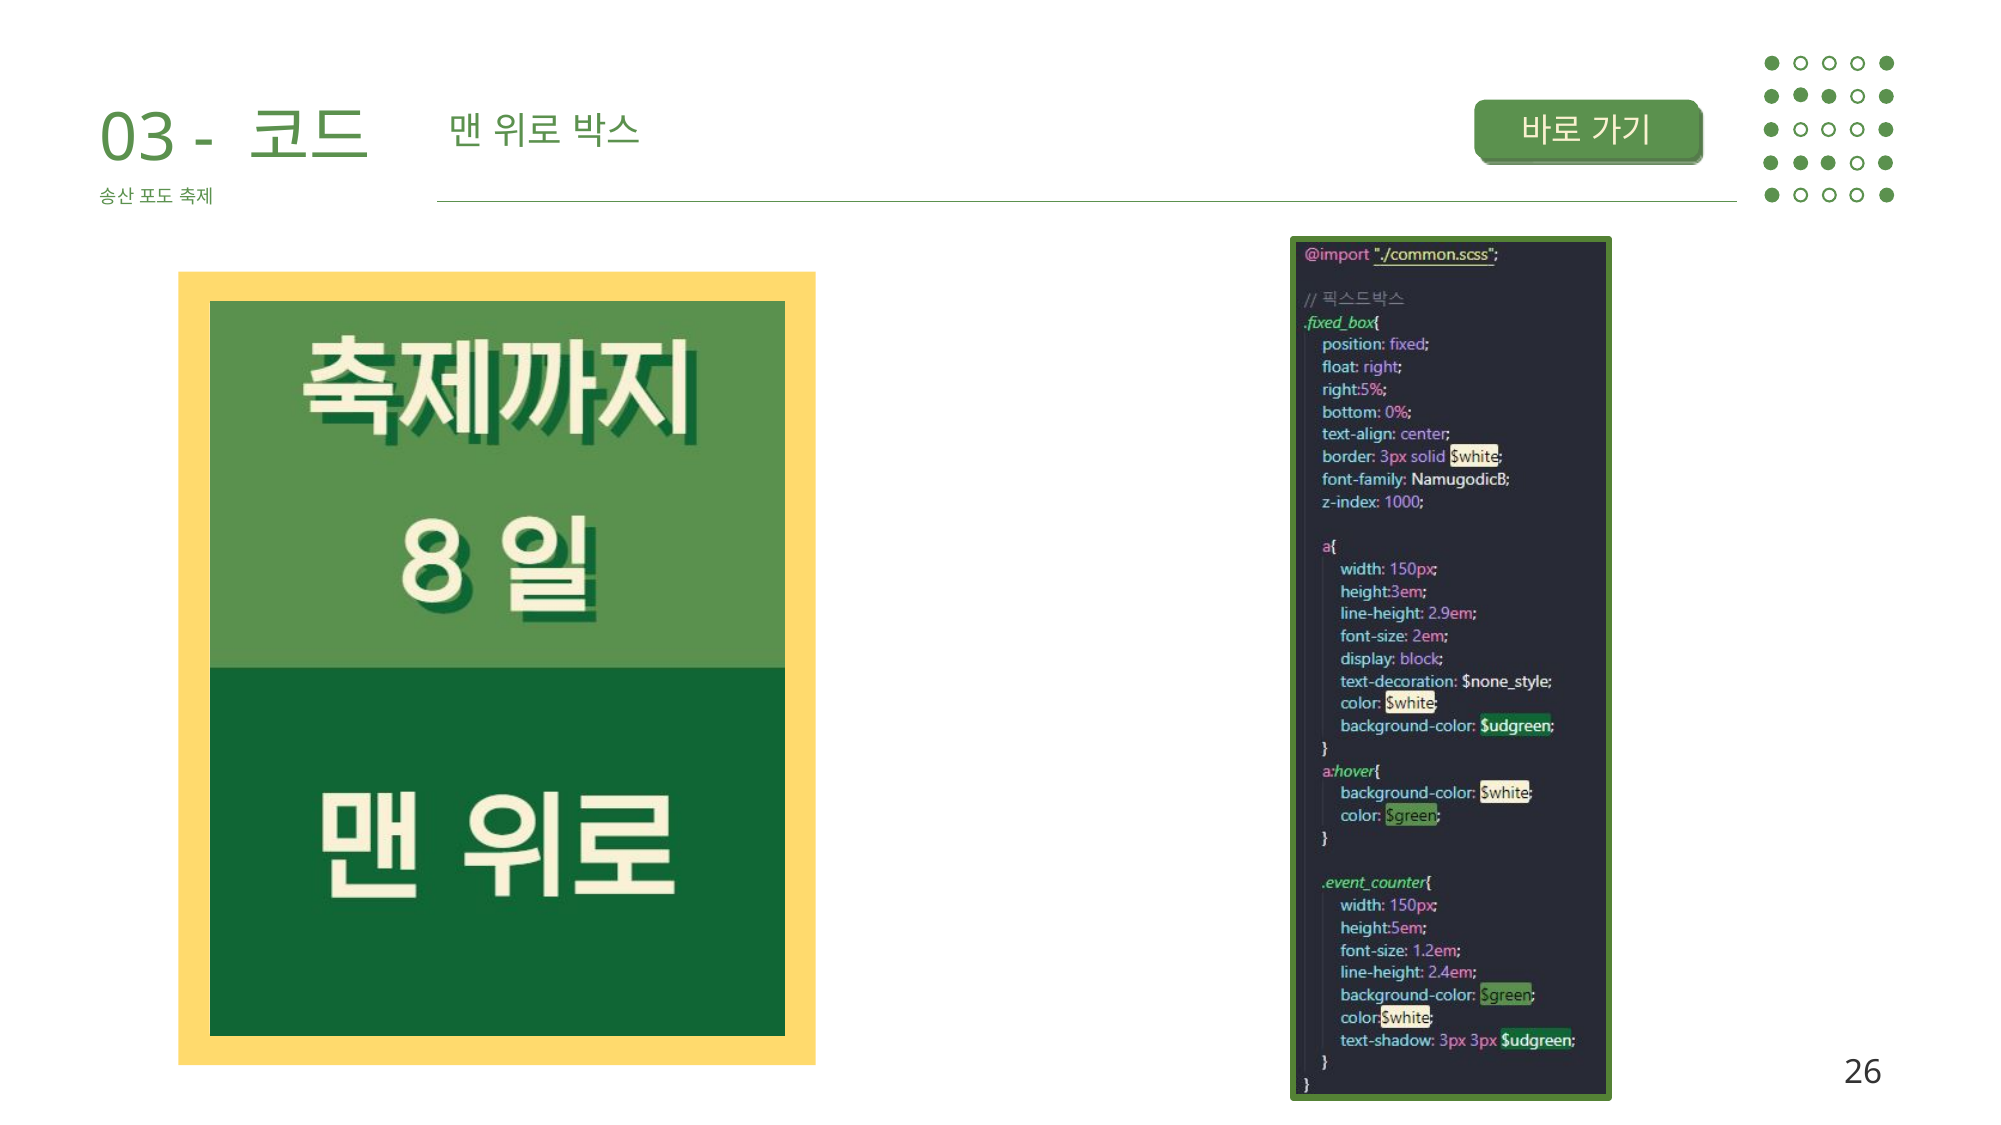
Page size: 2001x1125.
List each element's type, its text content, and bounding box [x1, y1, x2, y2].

text_box [1849, 155, 1865, 171]
text_box [1793, 187, 1809, 203]
text_box [1879, 187, 1895, 203]
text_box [194, 287, 801, 1050]
text_box [1821, 187, 1837, 203]
text_box [1878, 122, 1894, 138]
text_box [1878, 88, 1894, 104]
text_box [1793, 55, 1809, 71]
text_box [1850, 88, 1866, 104]
text_box 바로 가기 [1474, 99, 1699, 159]
text_box [1879, 55, 1895, 71]
text_box [1877, 155, 1893, 171]
text_box [1793, 87, 1809, 103]
text_box [1764, 55, 1780, 71]
picture [1296, 242, 1606, 1095]
text_box [1849, 187, 1865, 203]
text_box [1764, 88, 1780, 104]
slide_number 26 [1829, 1042, 1961, 1103]
text_box [1850, 56, 1866, 72]
text_box [1821, 88, 1837, 104]
text_box [1763, 122, 1779, 138]
text_box [1793, 122, 1809, 138]
text_box [1820, 155, 1836, 171]
text_box [1763, 155, 1779, 171]
text_box [1821, 55, 1837, 71]
text_box [1849, 122, 1865, 138]
text_box 맨 위로 박스 [433, 100, 1434, 160]
text_box [1821, 122, 1837, 138]
text_box 03 - 코드 송산 포도 축제 [85, 46, 1028, 216]
text_box [1764, 187, 1780, 203]
text_box [1793, 155, 1809, 171]
